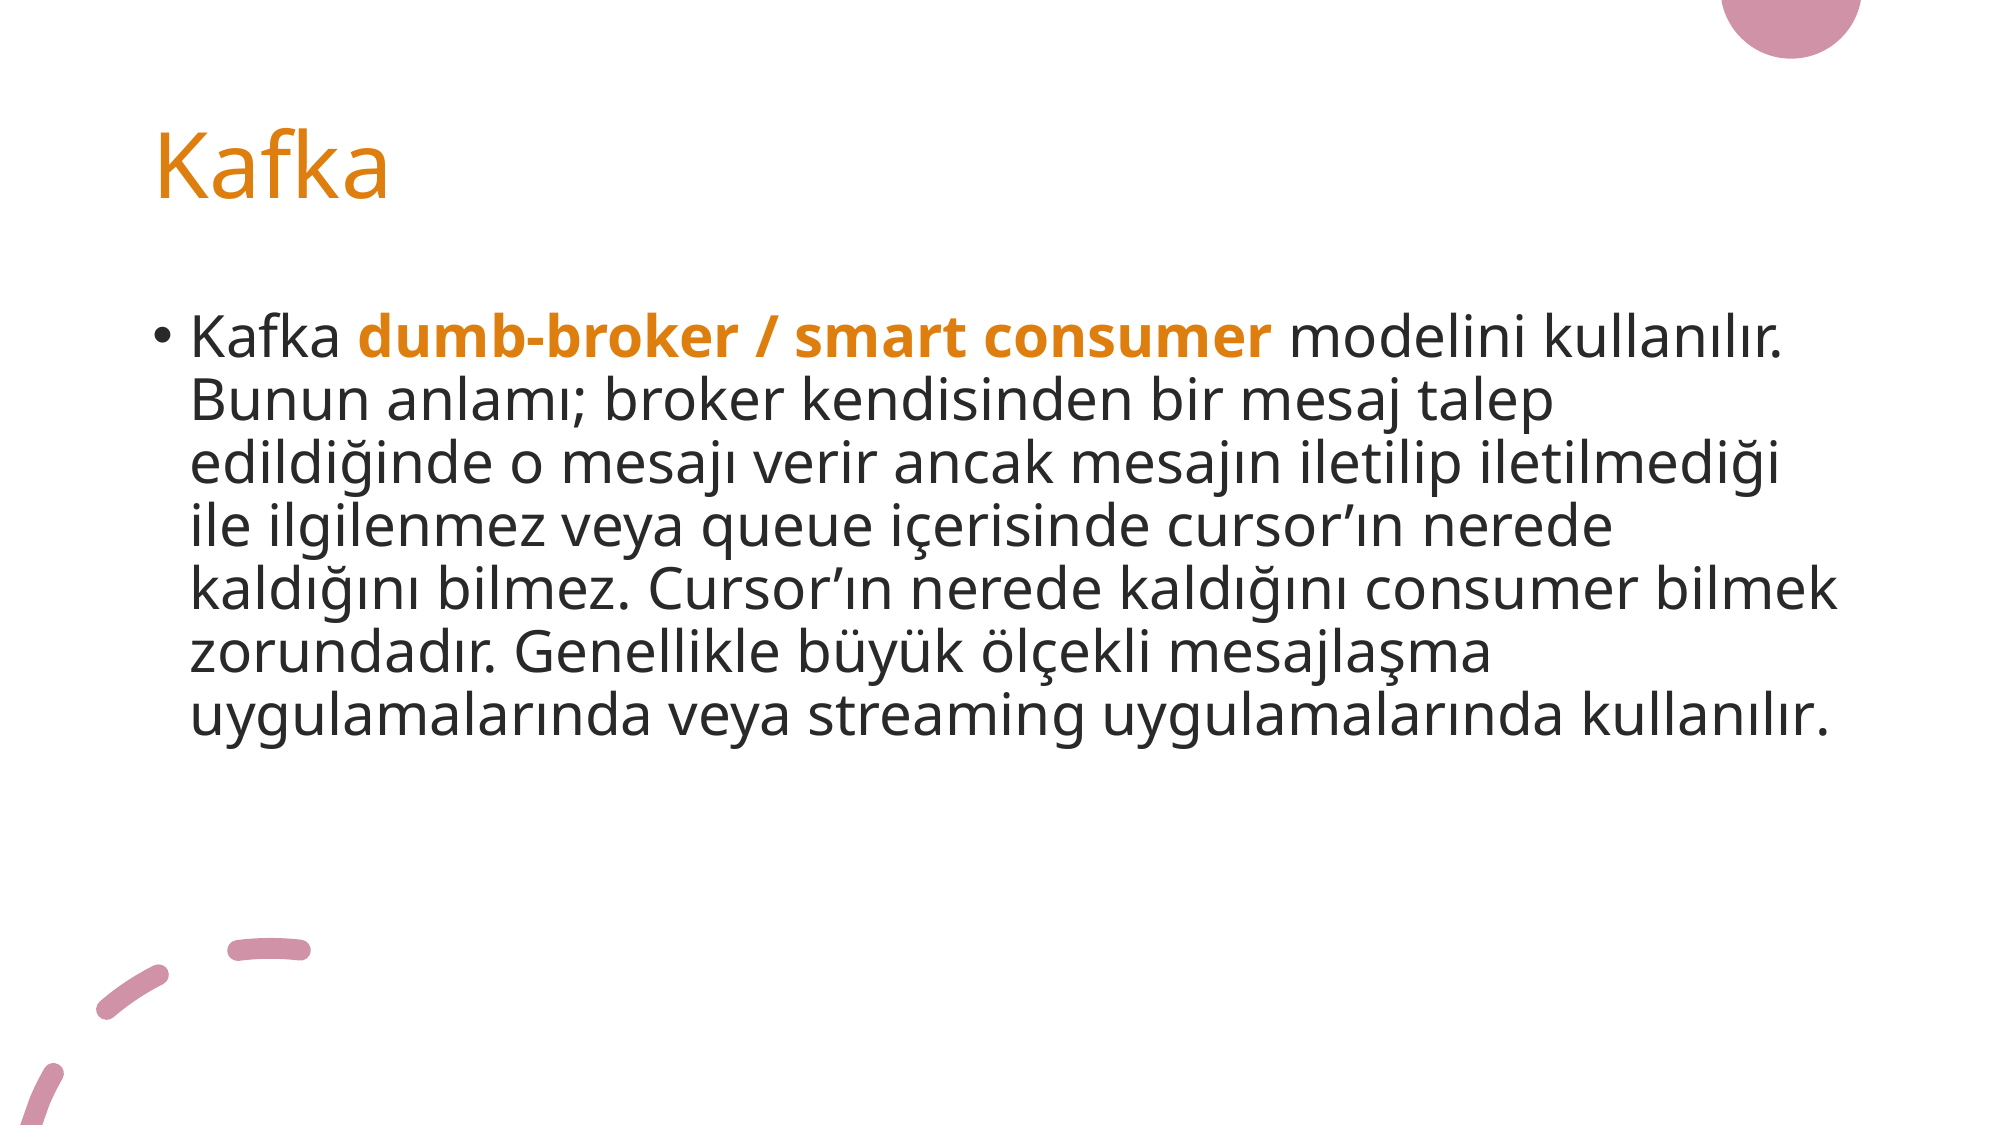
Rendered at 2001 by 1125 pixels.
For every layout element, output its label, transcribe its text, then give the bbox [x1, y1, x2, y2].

list Kafka dumb-broker / smart consumer modelini kullanılır. Bunun anlamı; broker kendisinden bir mesaj talep edildiğinde o mesajı verir ancak mesajın iletilip iletilmediği ile ilgilenmez veya queue içerisinde cursor’ın nerede kaldığını bilmez. Cursor’ın nerede kaldığını consumer bilmek zorundadır. Genellikle büyük ölçekli mesajlaşma uygulamalarında veya streaming uygulamalarında kullanılır. [137, 299, 1863, 933]
title Kafka [137, 59, 1863, 278]
